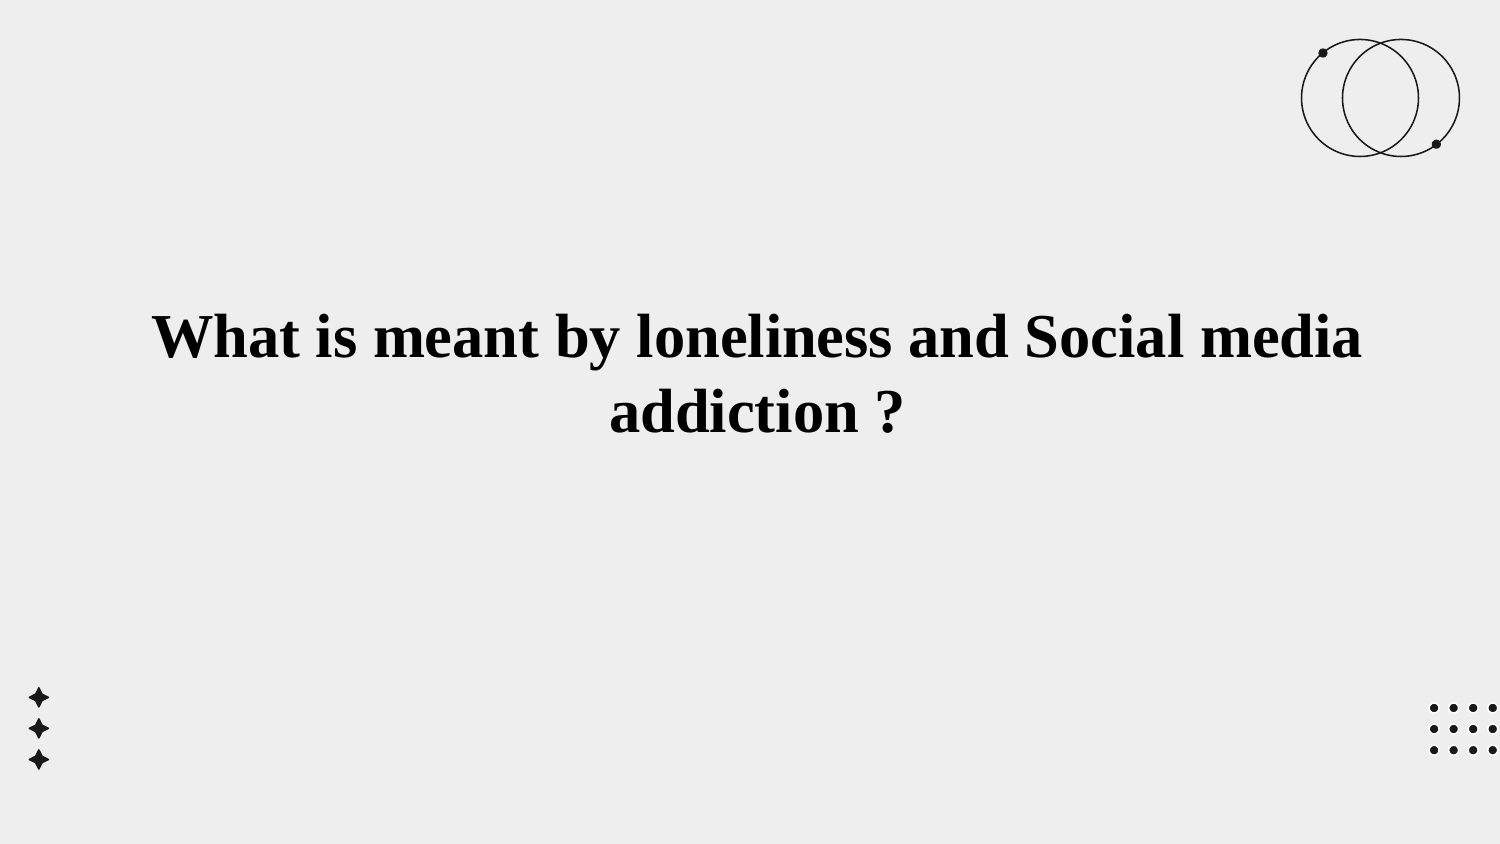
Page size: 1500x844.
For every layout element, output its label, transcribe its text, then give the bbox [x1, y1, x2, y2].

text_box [29, 687, 49, 770]
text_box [1301, 39, 1460, 157]
title What is meant by loneliness and Social media addiction ? [55, 137, 1460, 582]
